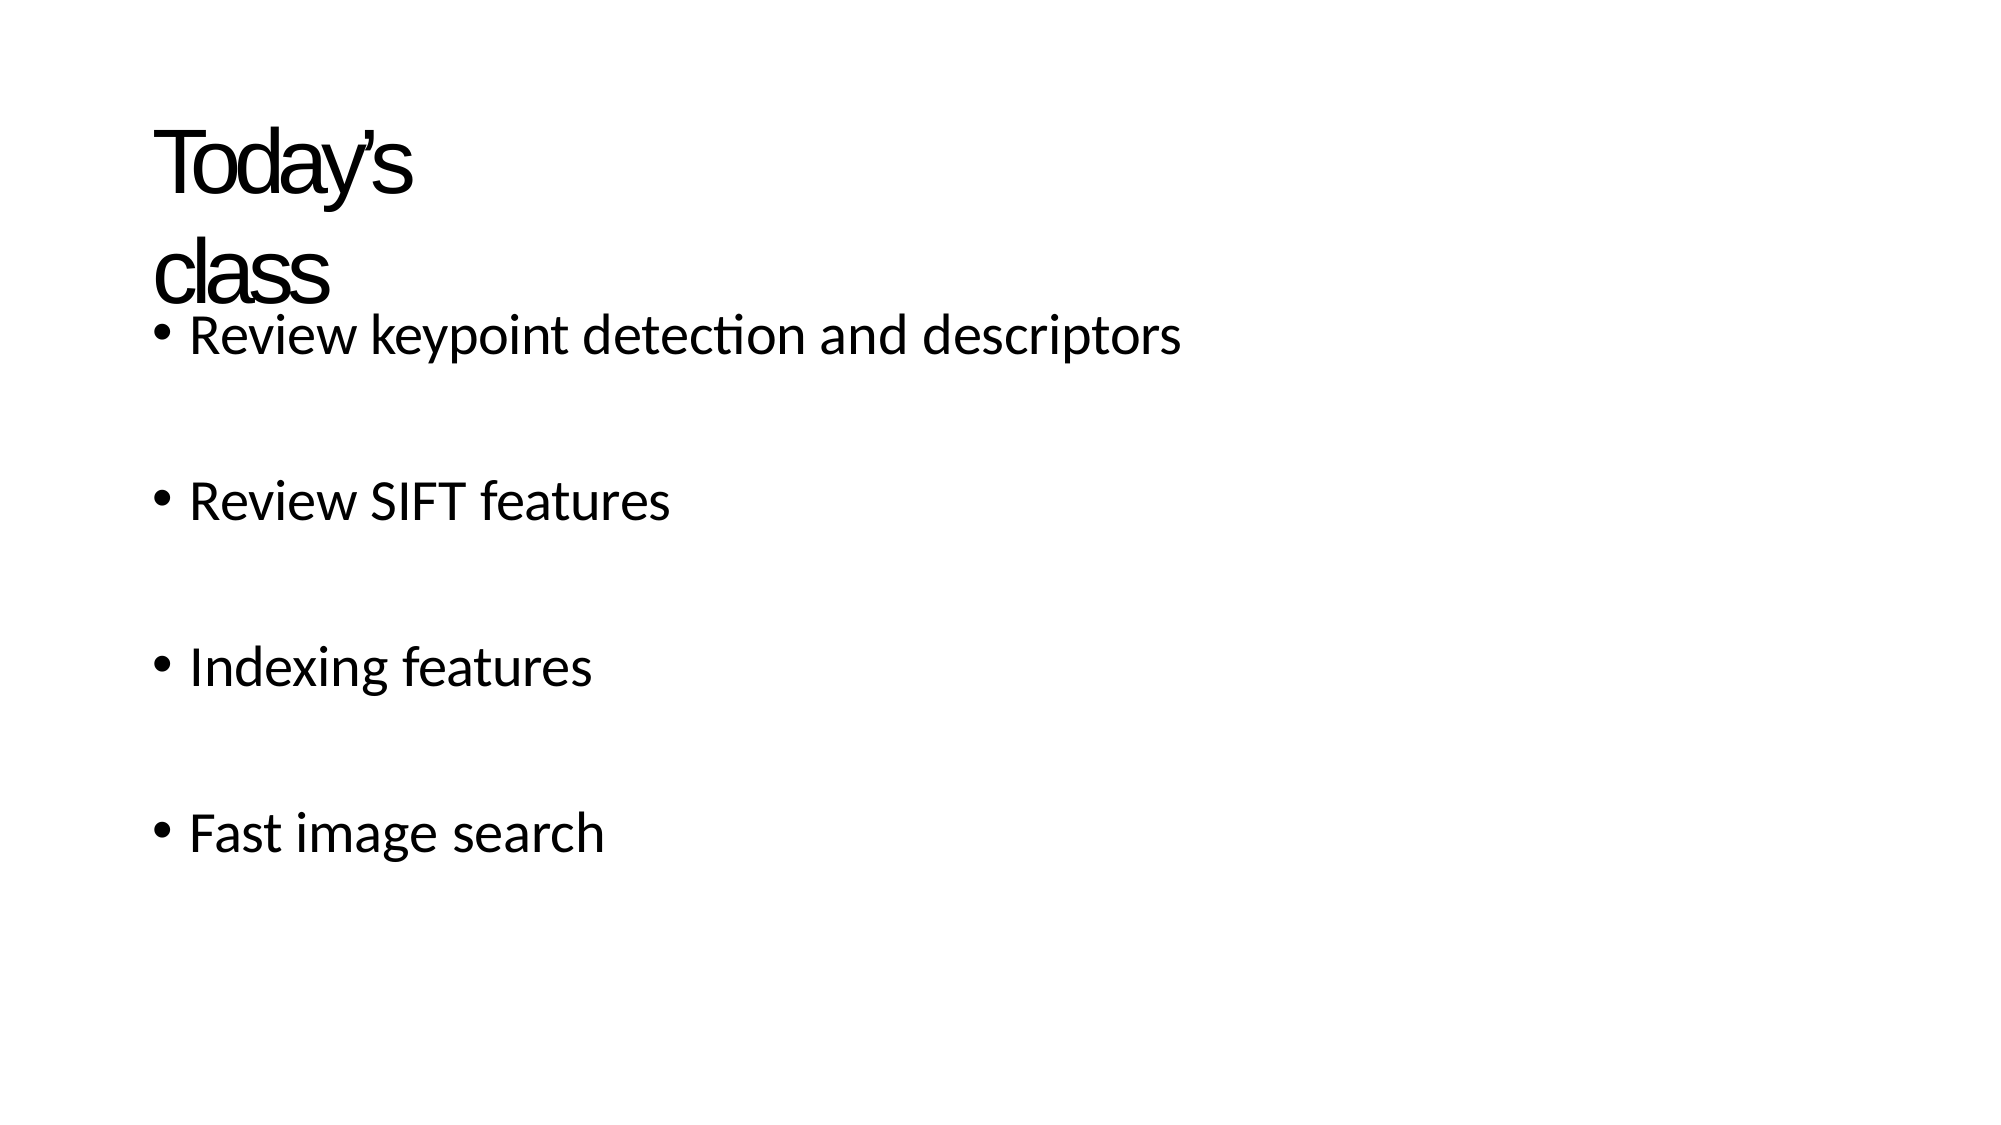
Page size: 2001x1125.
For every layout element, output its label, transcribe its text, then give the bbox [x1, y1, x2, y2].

text_box Review keypoint detection and descriptors Review SIFT features Indexing features Fast image search [150, 294, 1197, 865]
title Today’s class [150, 100, 618, 294]
